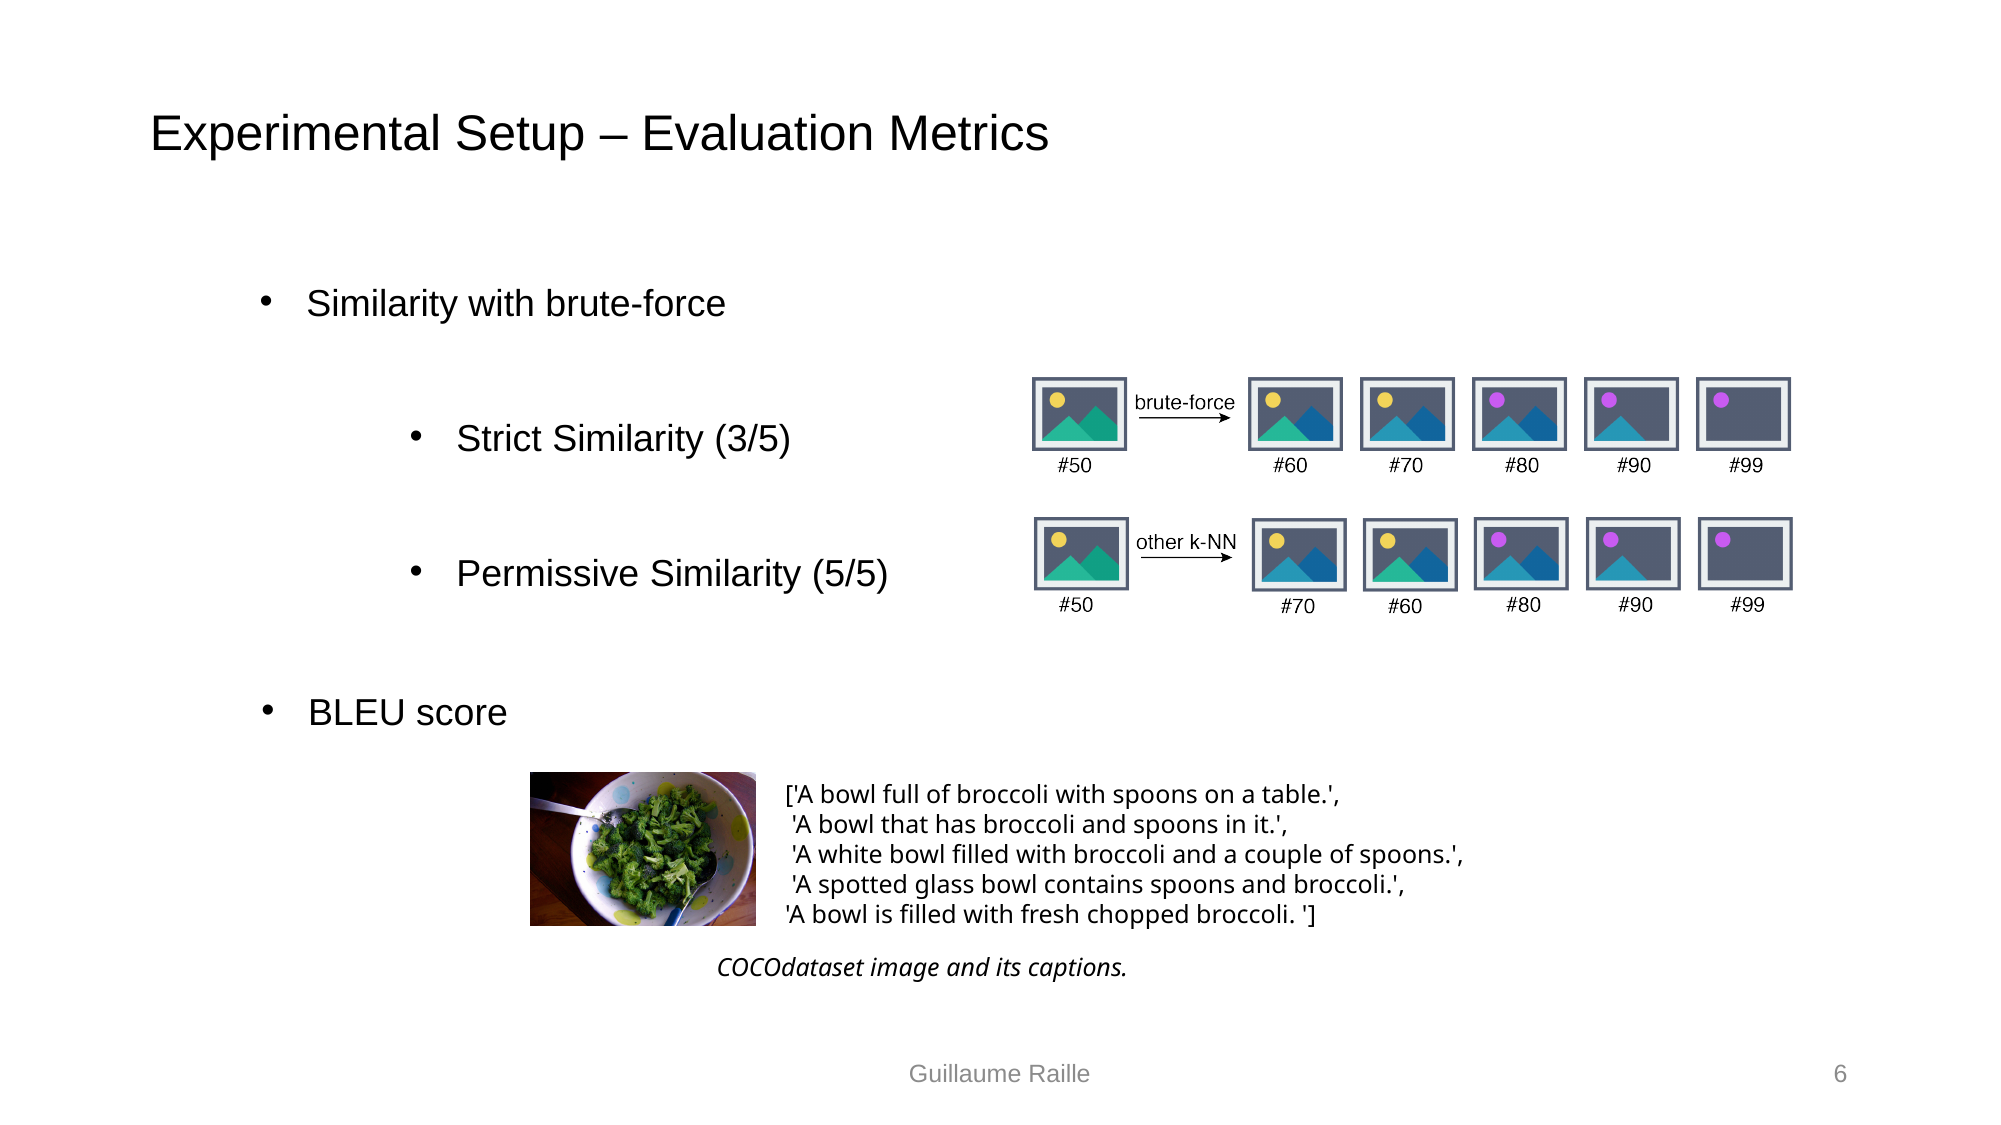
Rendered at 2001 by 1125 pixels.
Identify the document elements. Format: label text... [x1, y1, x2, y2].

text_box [244, 657, 1470, 990]
footer Guillaume Raille [662, 1042, 1338, 1103]
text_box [244, 248, 1793, 623]
slide_number 6 [1412, 1042, 1863, 1103]
text_box Experimental Setup – Evaluation Metrics [135, 93, 1091, 169]
